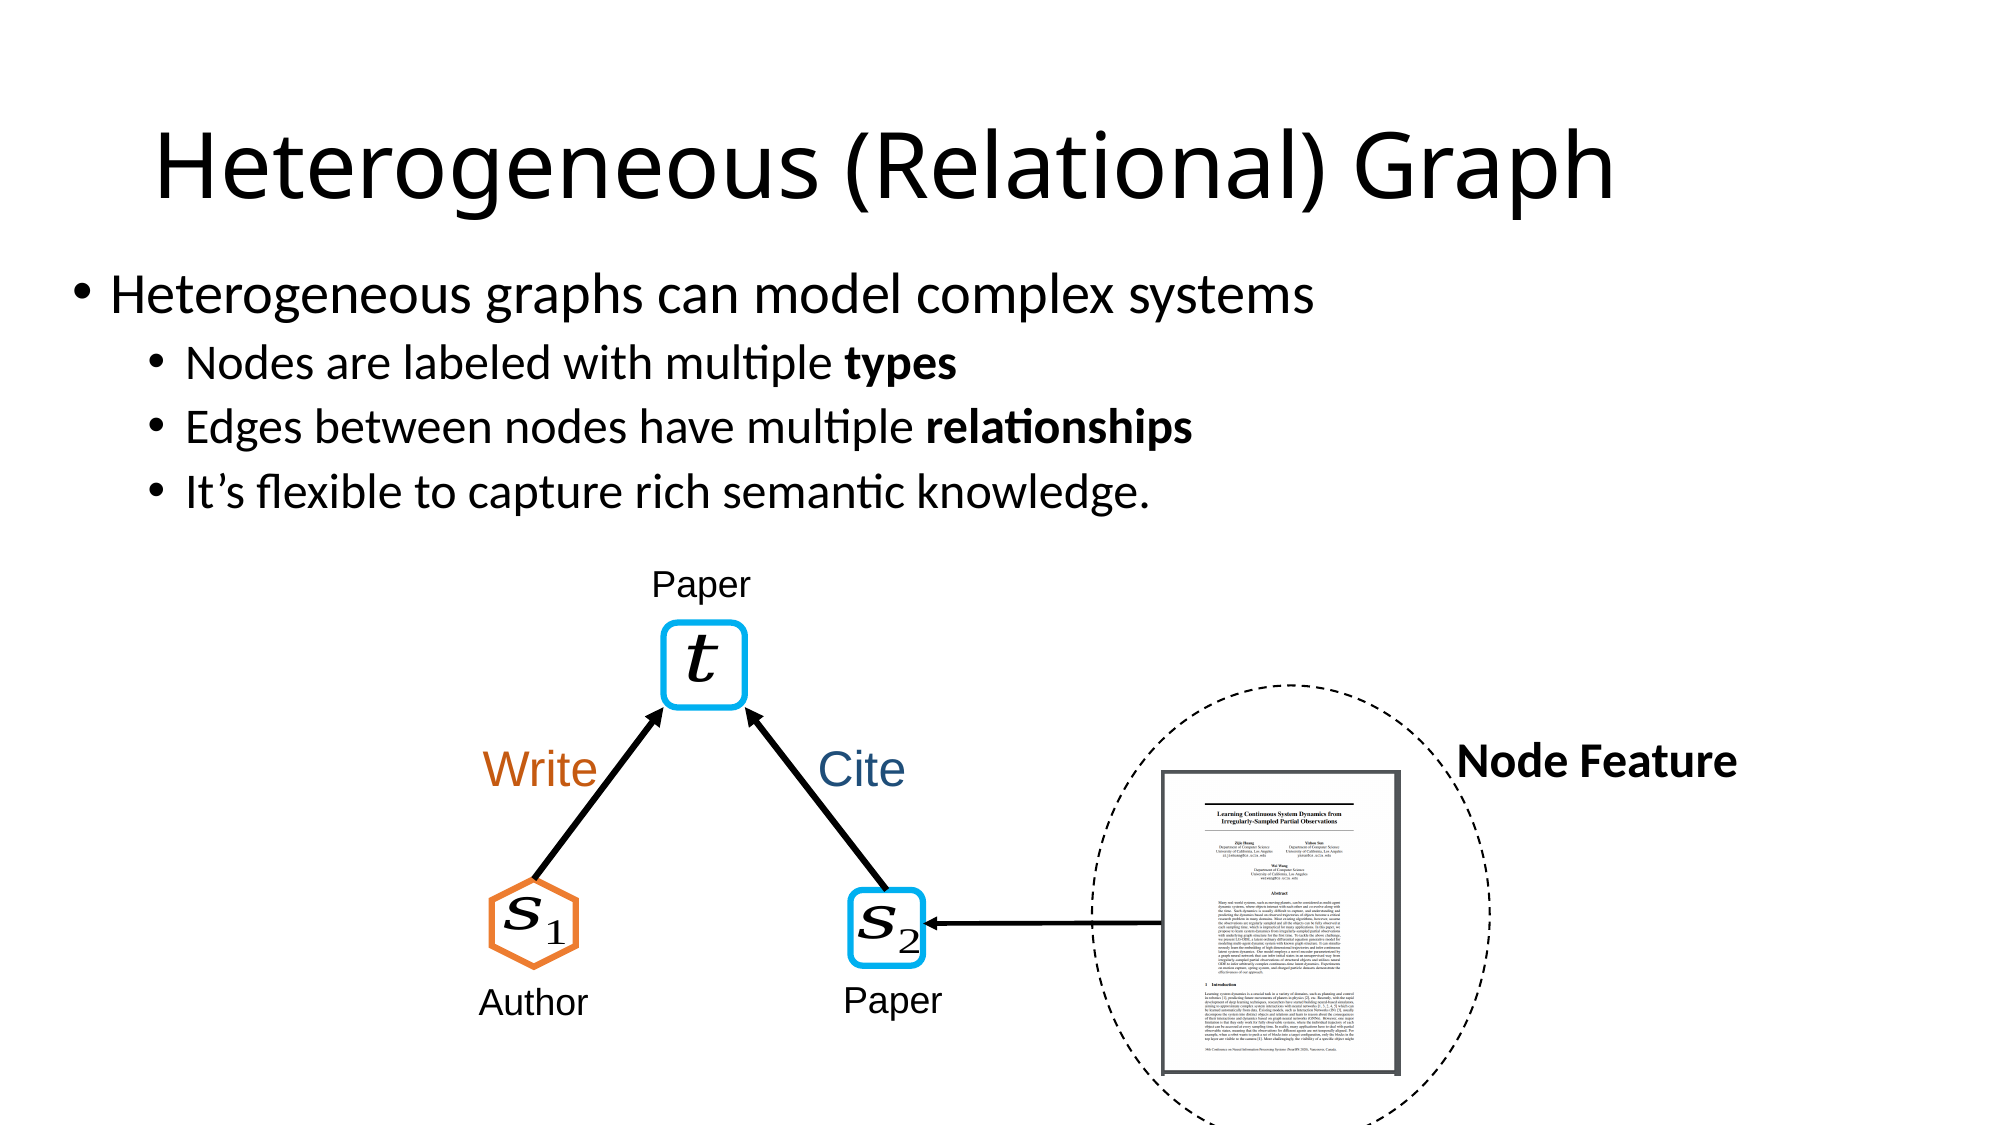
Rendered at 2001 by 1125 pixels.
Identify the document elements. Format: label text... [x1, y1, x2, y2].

text_box Node Feature [1441, 720, 1770, 796]
text_box [1090, 684, 1491, 1125]
list Heterogeneous graphs can model complex systems Nodes are labeled with multiple types Edges between nodes have multiple relationships It’s flexible to capture rich semantic knowledge. [57, 255, 1783, 586]
title Heterogeneous (Relational) Graph [137, 59, 1745, 278]
text_box Write [482, 736, 491, 797]
picture [1161, 770, 1401, 1076]
text_box Author [463, 970, 604, 1031]
text_box Paper [636, 552, 767, 612]
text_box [491, 622, 924, 967]
text_box Paper [828, 968, 958, 1029]
